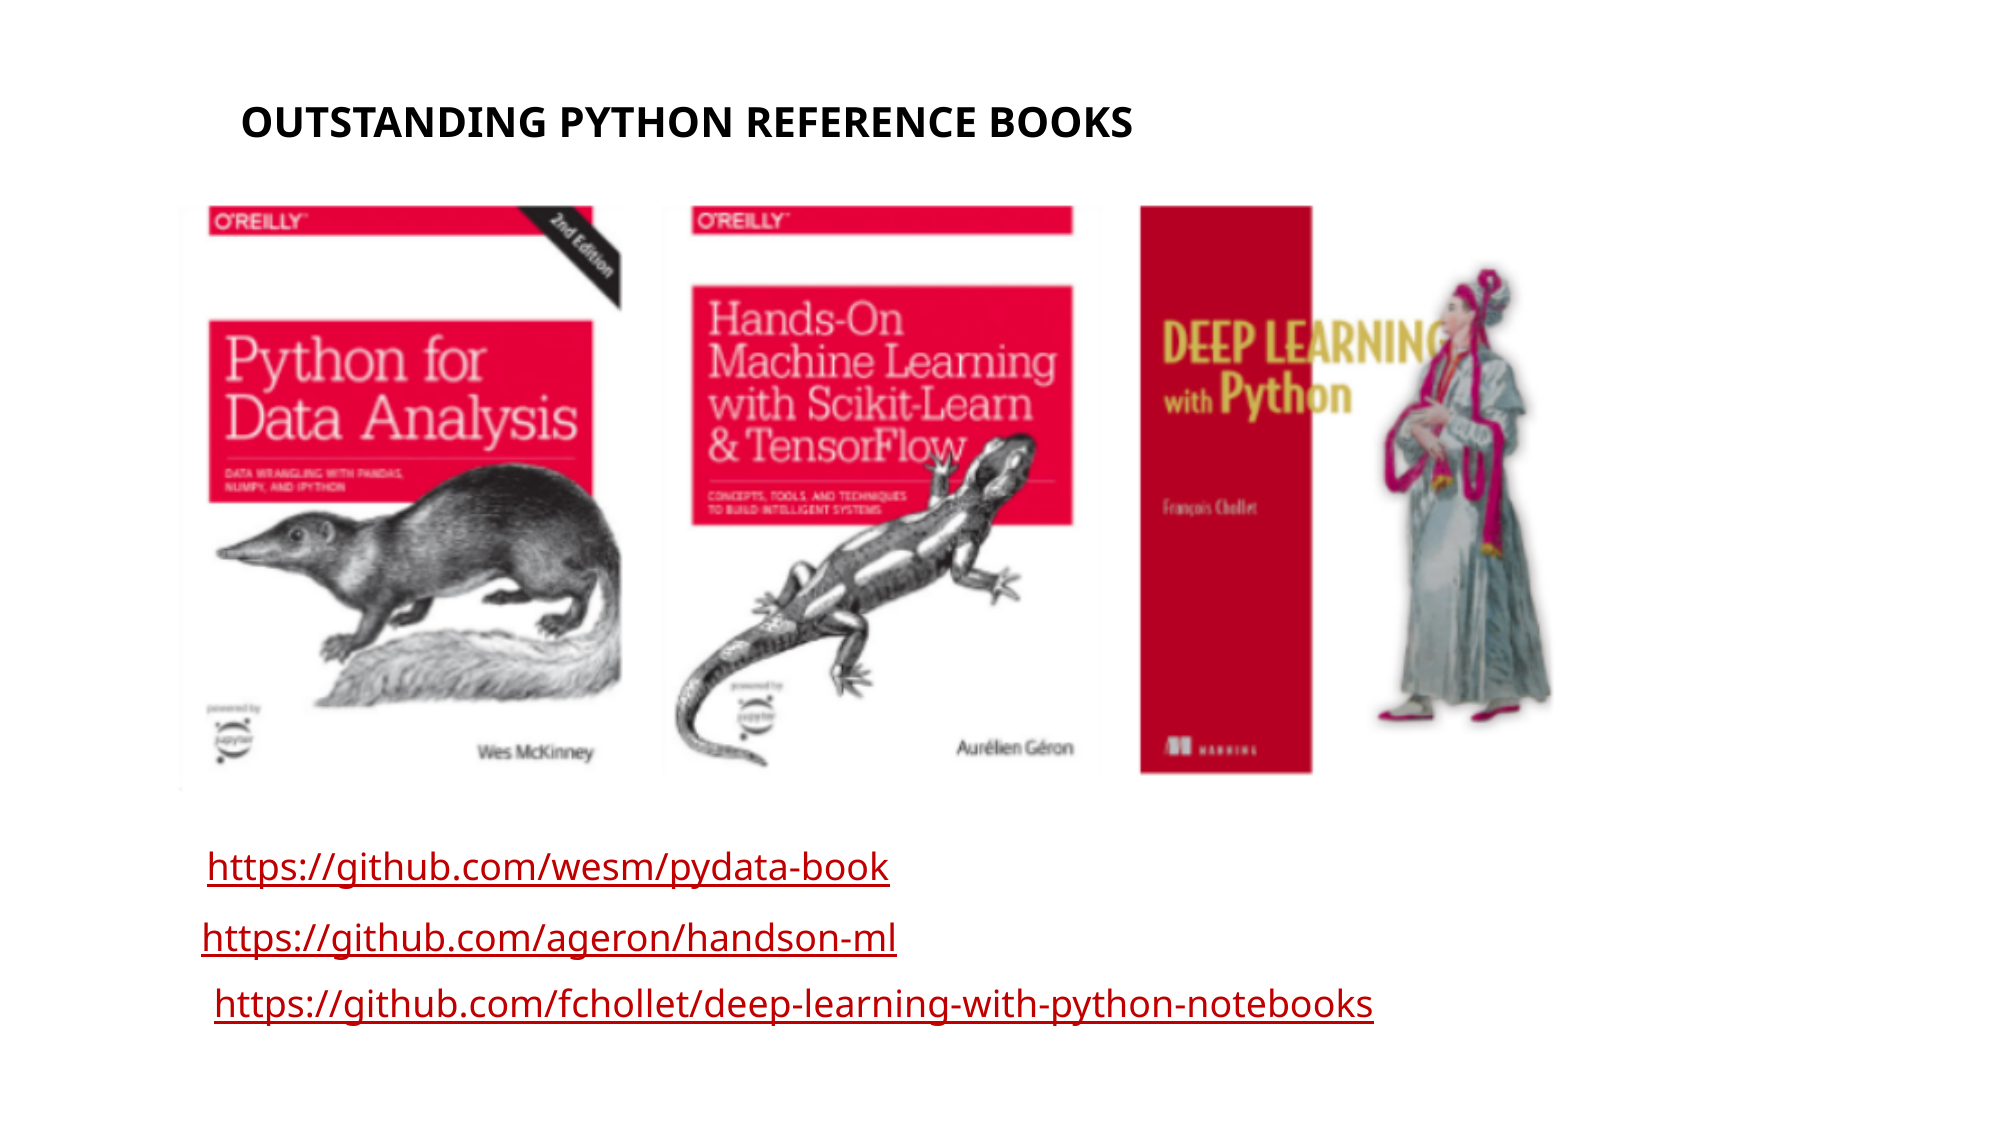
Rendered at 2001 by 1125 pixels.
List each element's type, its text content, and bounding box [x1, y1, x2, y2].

text_box https://github.com/ageron/handson-ml [186, 906, 913, 972]
text_box https://github.com/wesm/pydata-book [191, 861, 905, 902]
picture [88, 139, 1770, 861]
text_box OUTSTANDING PYTHON REFERENCE BOOKS [225, 88, 1149, 139]
text_box https://github.com/fchollet/deep-learning-with-python-notebooks [198, 973, 1431, 1039]
